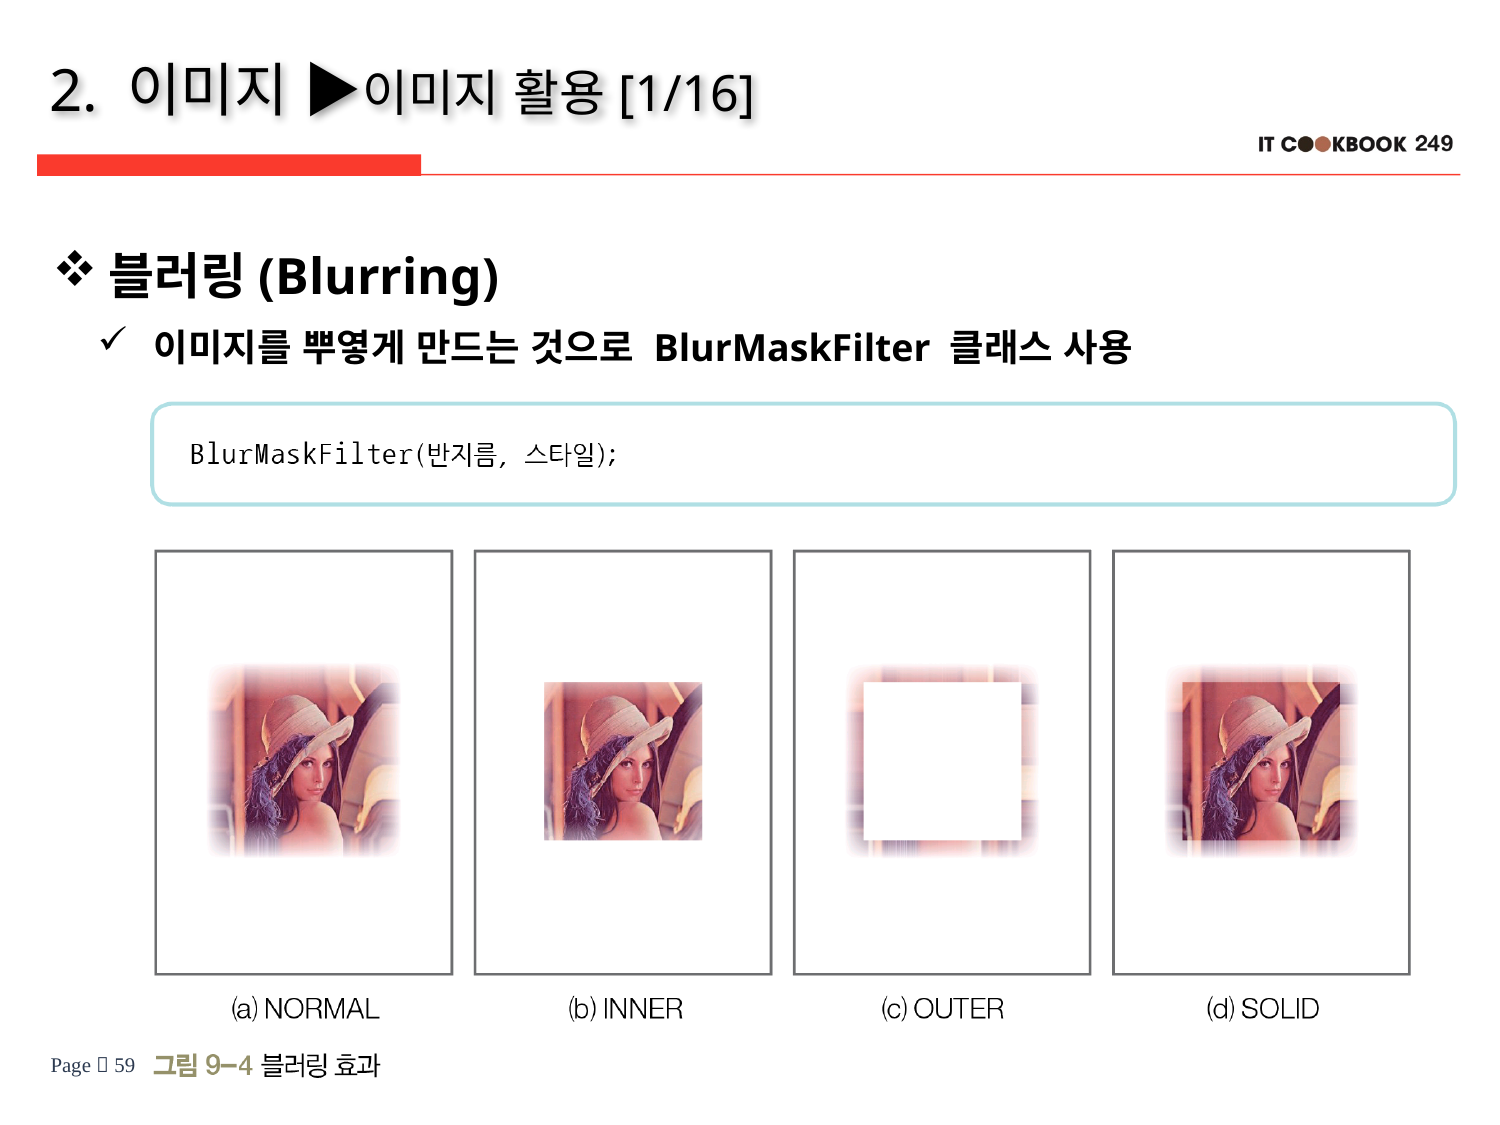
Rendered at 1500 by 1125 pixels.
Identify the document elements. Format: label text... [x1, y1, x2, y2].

list 블러링(Blurring) 이미지를 뿌옇게 만드는 것으로 BlurMaskFilter 클래스 사용 [8, 243, 1480, 1031]
picture [137, 537, 1417, 1086]
picture [135, 387, 1467, 517]
picture [1218, 120, 1464, 164]
title 2. 이미지 ▶이미지 활용[1/16] [48, 53, 1448, 161]
